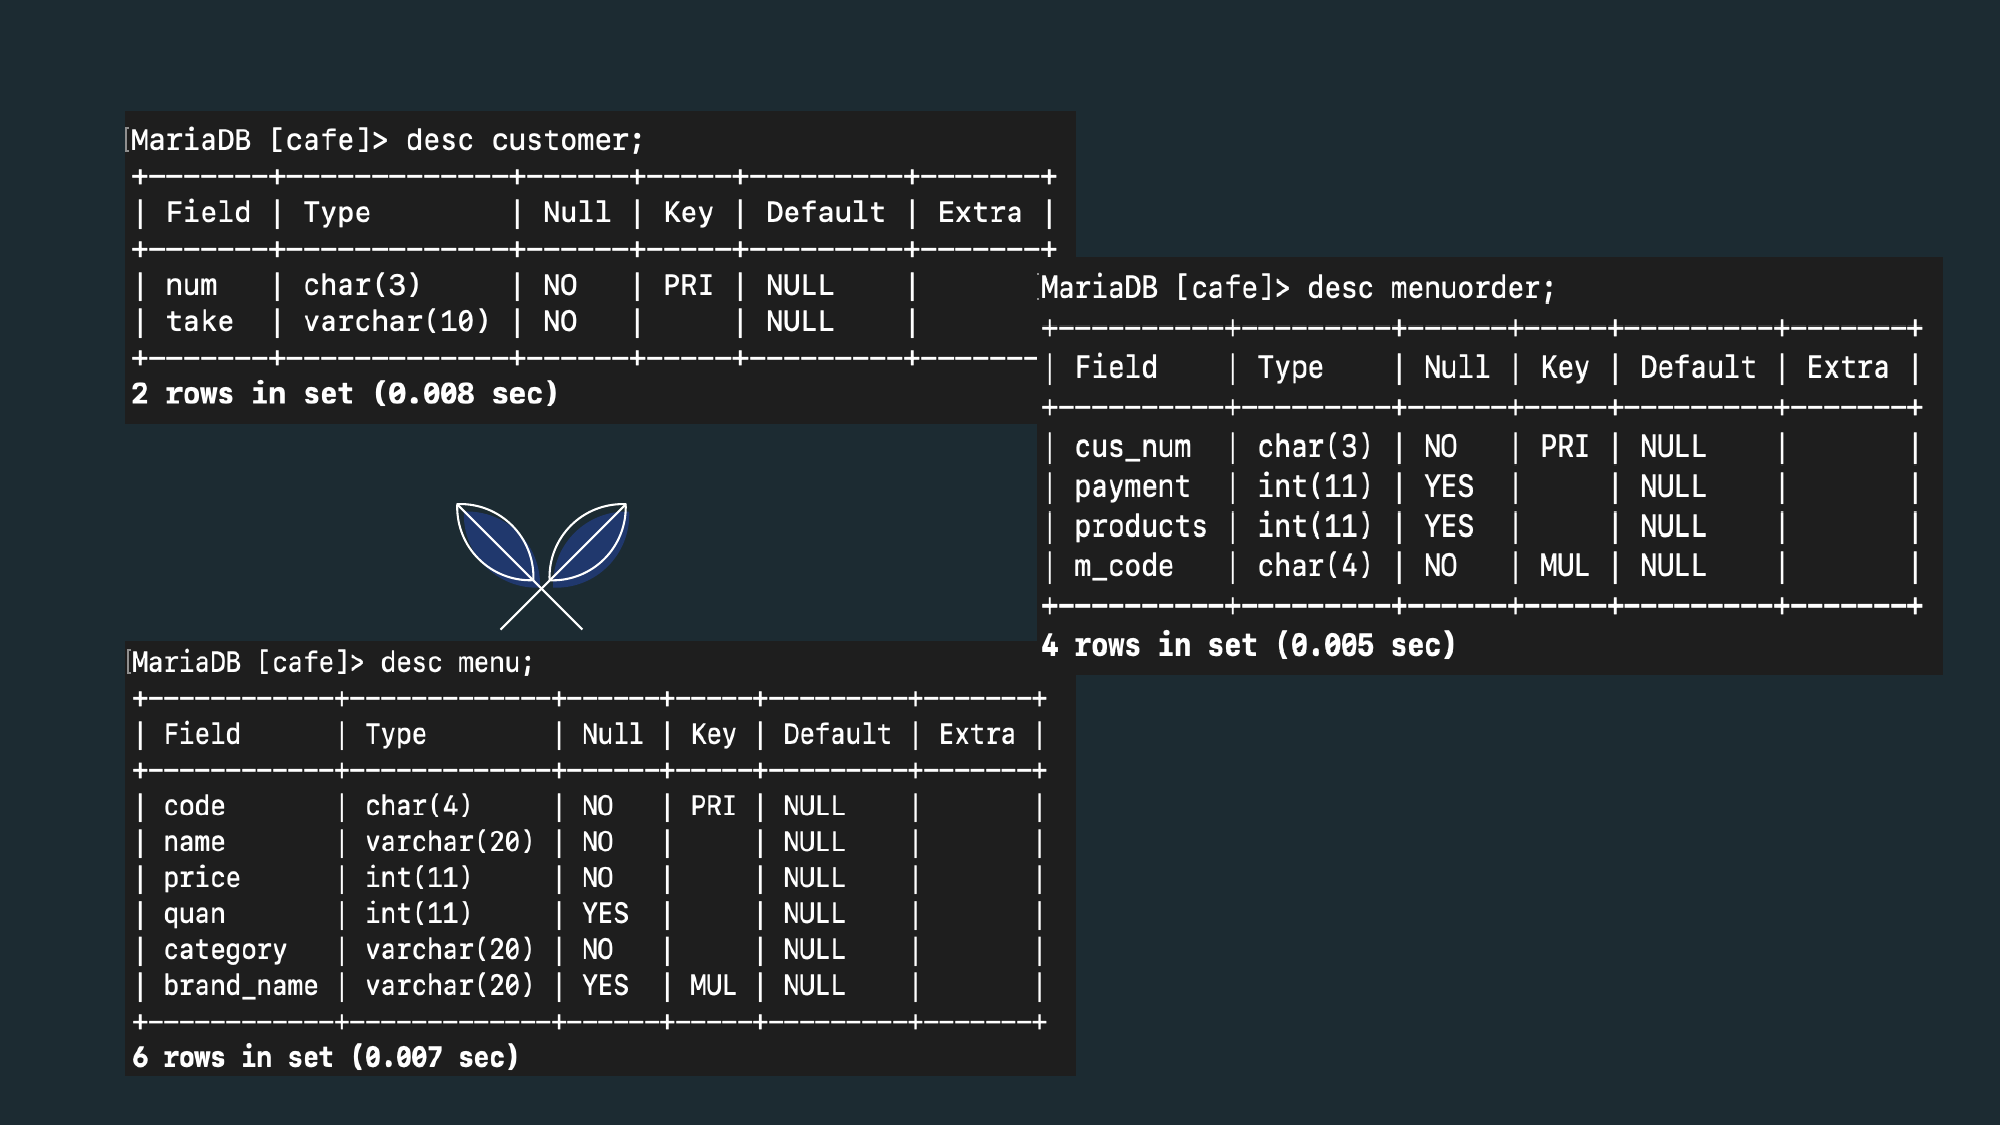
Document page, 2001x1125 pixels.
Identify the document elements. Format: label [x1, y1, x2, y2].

text_box [360, 465, 725, 641]
text_box [0, 0, 2000, 1125]
picture [125, 111, 1943, 1076]
